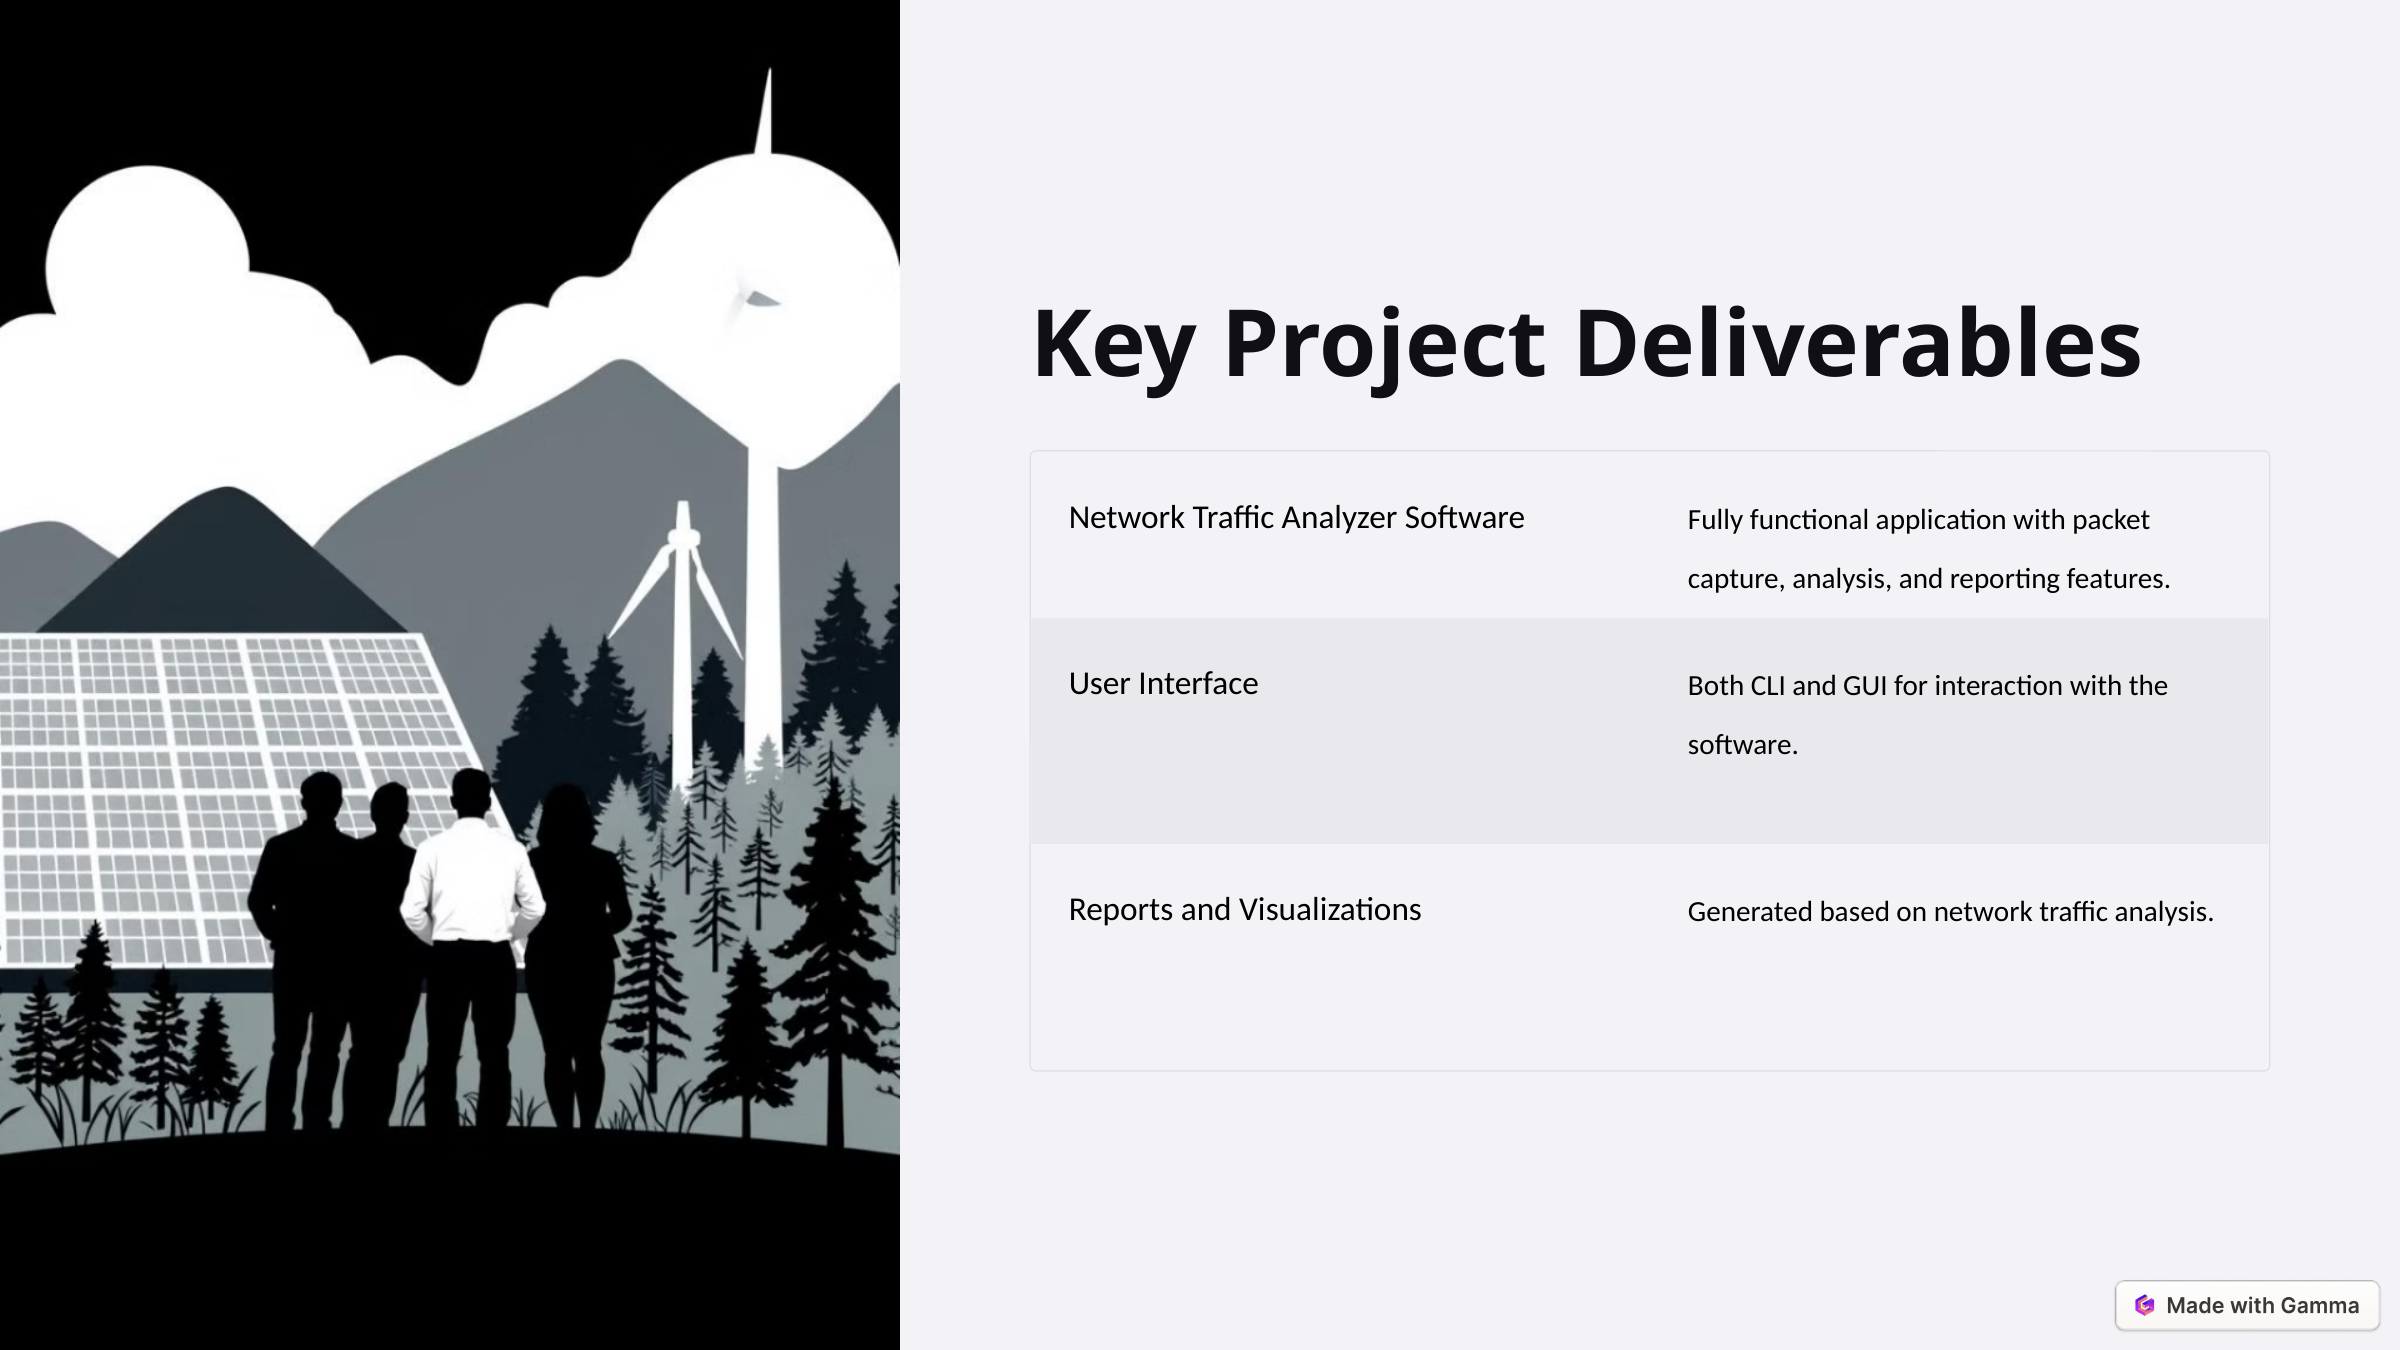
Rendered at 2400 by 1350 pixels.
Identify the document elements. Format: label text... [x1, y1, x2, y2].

text_box [1031, 452, 2269, 618]
text_box Network Traffic Analyzer Software [1068, 475, 1613, 536]
text_box User Interface [1068, 641, 1613, 702]
text_box Key Project Deliverables [1030, 278, 2069, 396]
text_box Reports and Visualizations [1068, 867, 1613, 928]
text_box Generated based on network traffic analysis. [1687, 867, 2232, 1047]
picture [0, 0, 900, 1350]
text_box Both CLI and GUI for interaction with the software. [1687, 641, 2232, 821]
picture [2106, 1271, 2389, 1339]
text_box Fully functional application with packet capture, analysis, and reporting features. [1687, 475, 2232, 595]
text_box [1031, 844, 2269, 1070]
text_box [1031, 618, 2269, 844]
